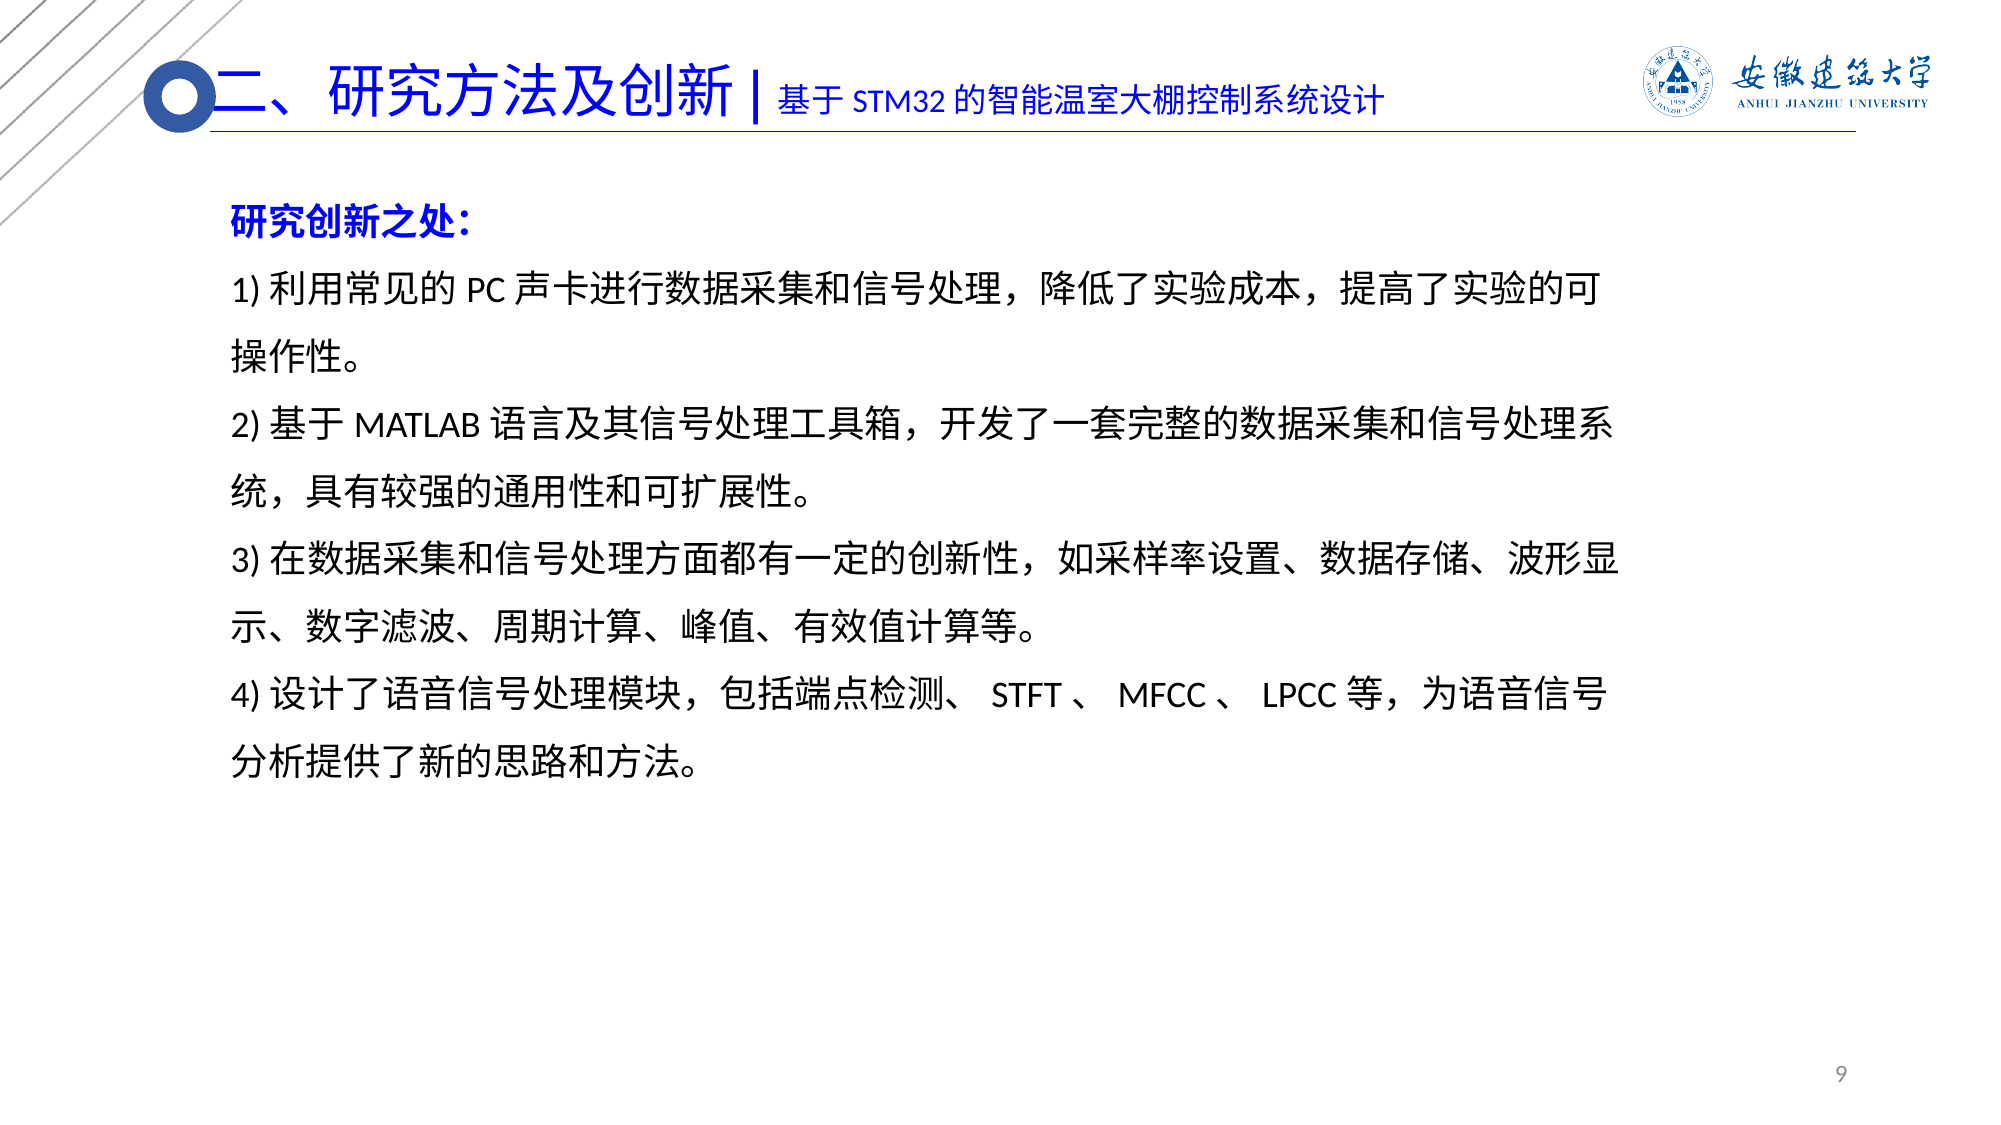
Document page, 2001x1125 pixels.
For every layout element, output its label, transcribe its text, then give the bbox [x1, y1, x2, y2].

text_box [0, 0, 267, 257]
text_box 研究创新之处： 1)利用常见的PC声卡进行数据采集和信号处理，降低了实验成本，提高了实验的可操作性。 2)基于MATLAB语言及其信号处理工具箱，开发了一套完整的数据采集和信号处理系统，具有较强的通用性和可扩展性。 3)在数据采集和信号处理方面都有一定的创新性，如采样率设置、数据存储、波形显示、数字滤波、周期计算、峰值、有效值计算等。 4)设计了语音信号处理模块，包括端点检测、STFT、MFCC、LPCC等，为语音信号分析提供了新的思路和方法。 [215, 167, 1644, 791]
text_box 二、研究方法及创新|基于STM32的智能温室大棚控制系统设计 [267, 47, 1401, 131]
picture [1643, 46, 1930, 117]
slide_number 9 [1412, 1042, 1863, 1103]
